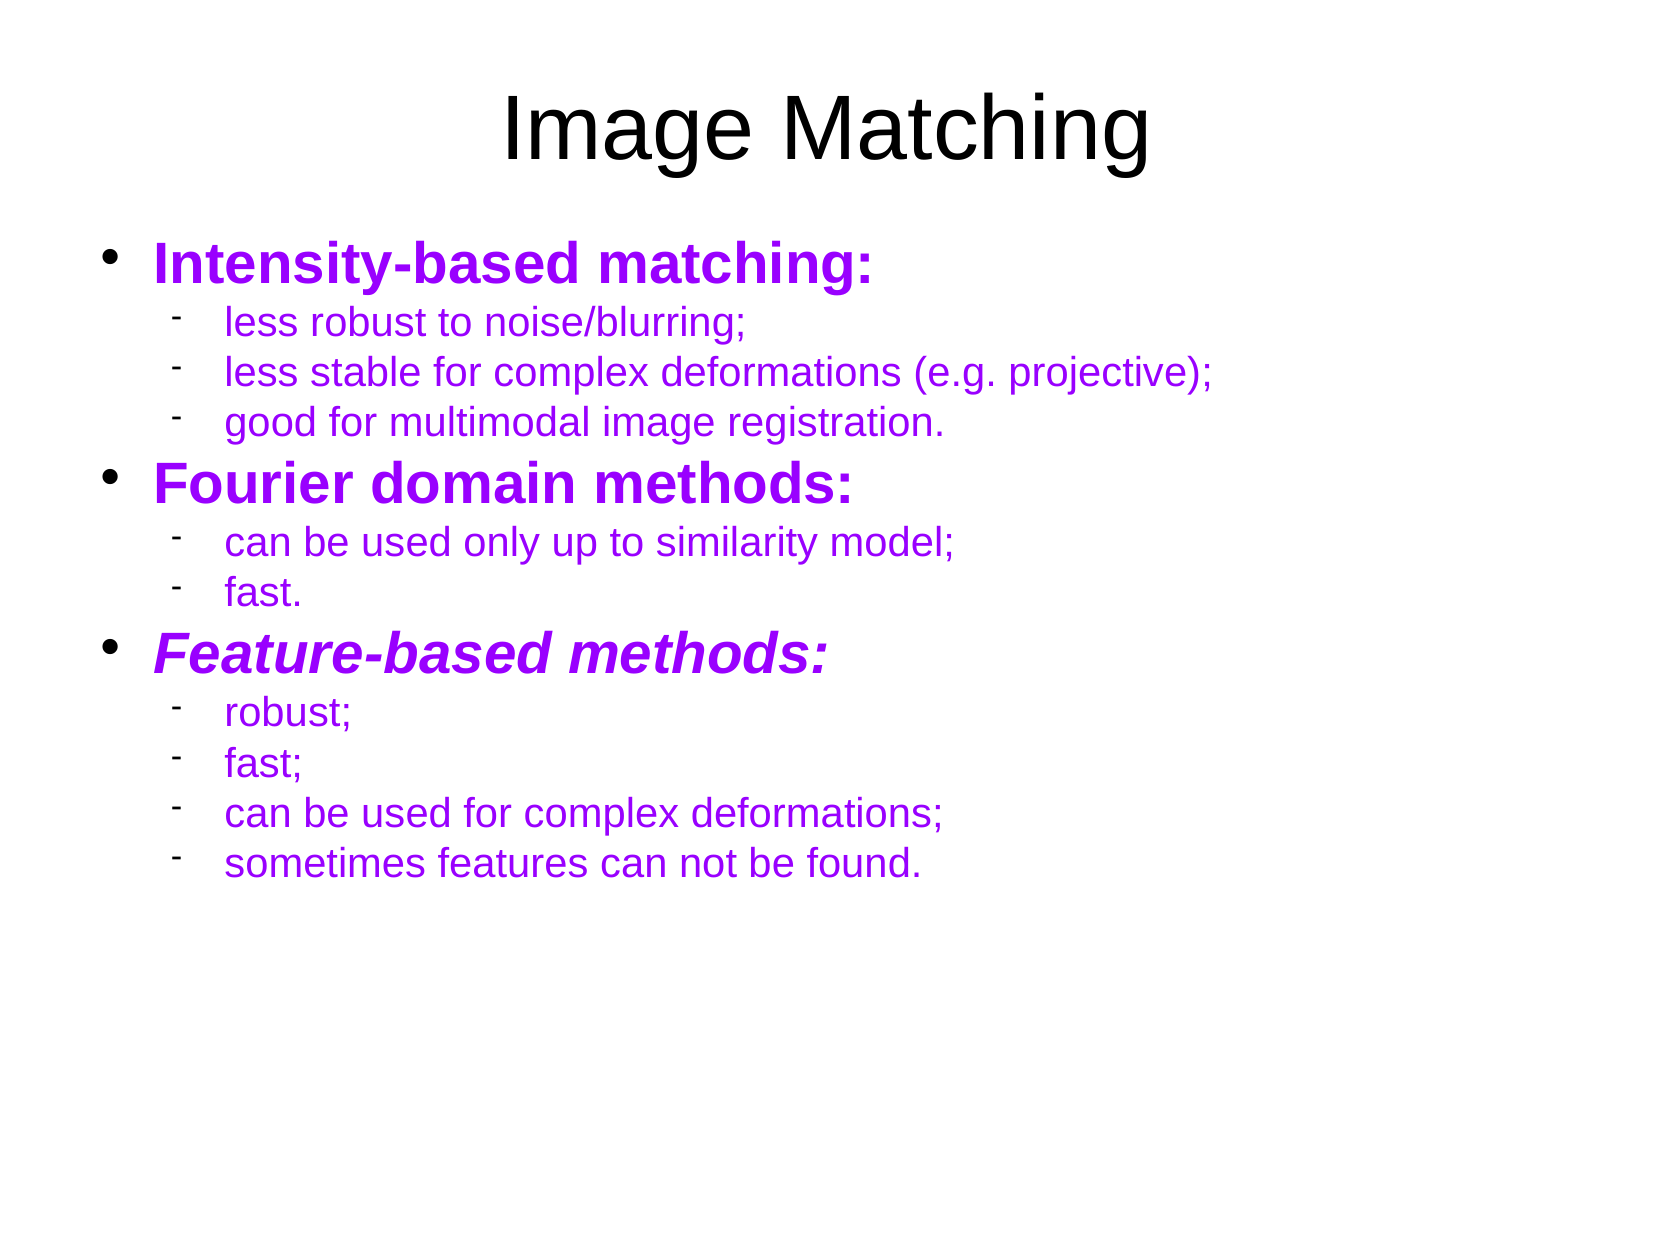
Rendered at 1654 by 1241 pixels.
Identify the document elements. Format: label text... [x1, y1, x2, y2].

text_box Intensity-based matching: less robust to noise/blurring; less stable for complex deformations (e.g. projective); good for multimodal image registration. Fourier domain methods: can be used only up to similarity model; fast. Feature-based methods: robust; fast; can be used for complex deformations; sometimes features can not be found. [82, 225, 1571, 1105]
text_box Image Matching [82, 19, 1571, 225]
